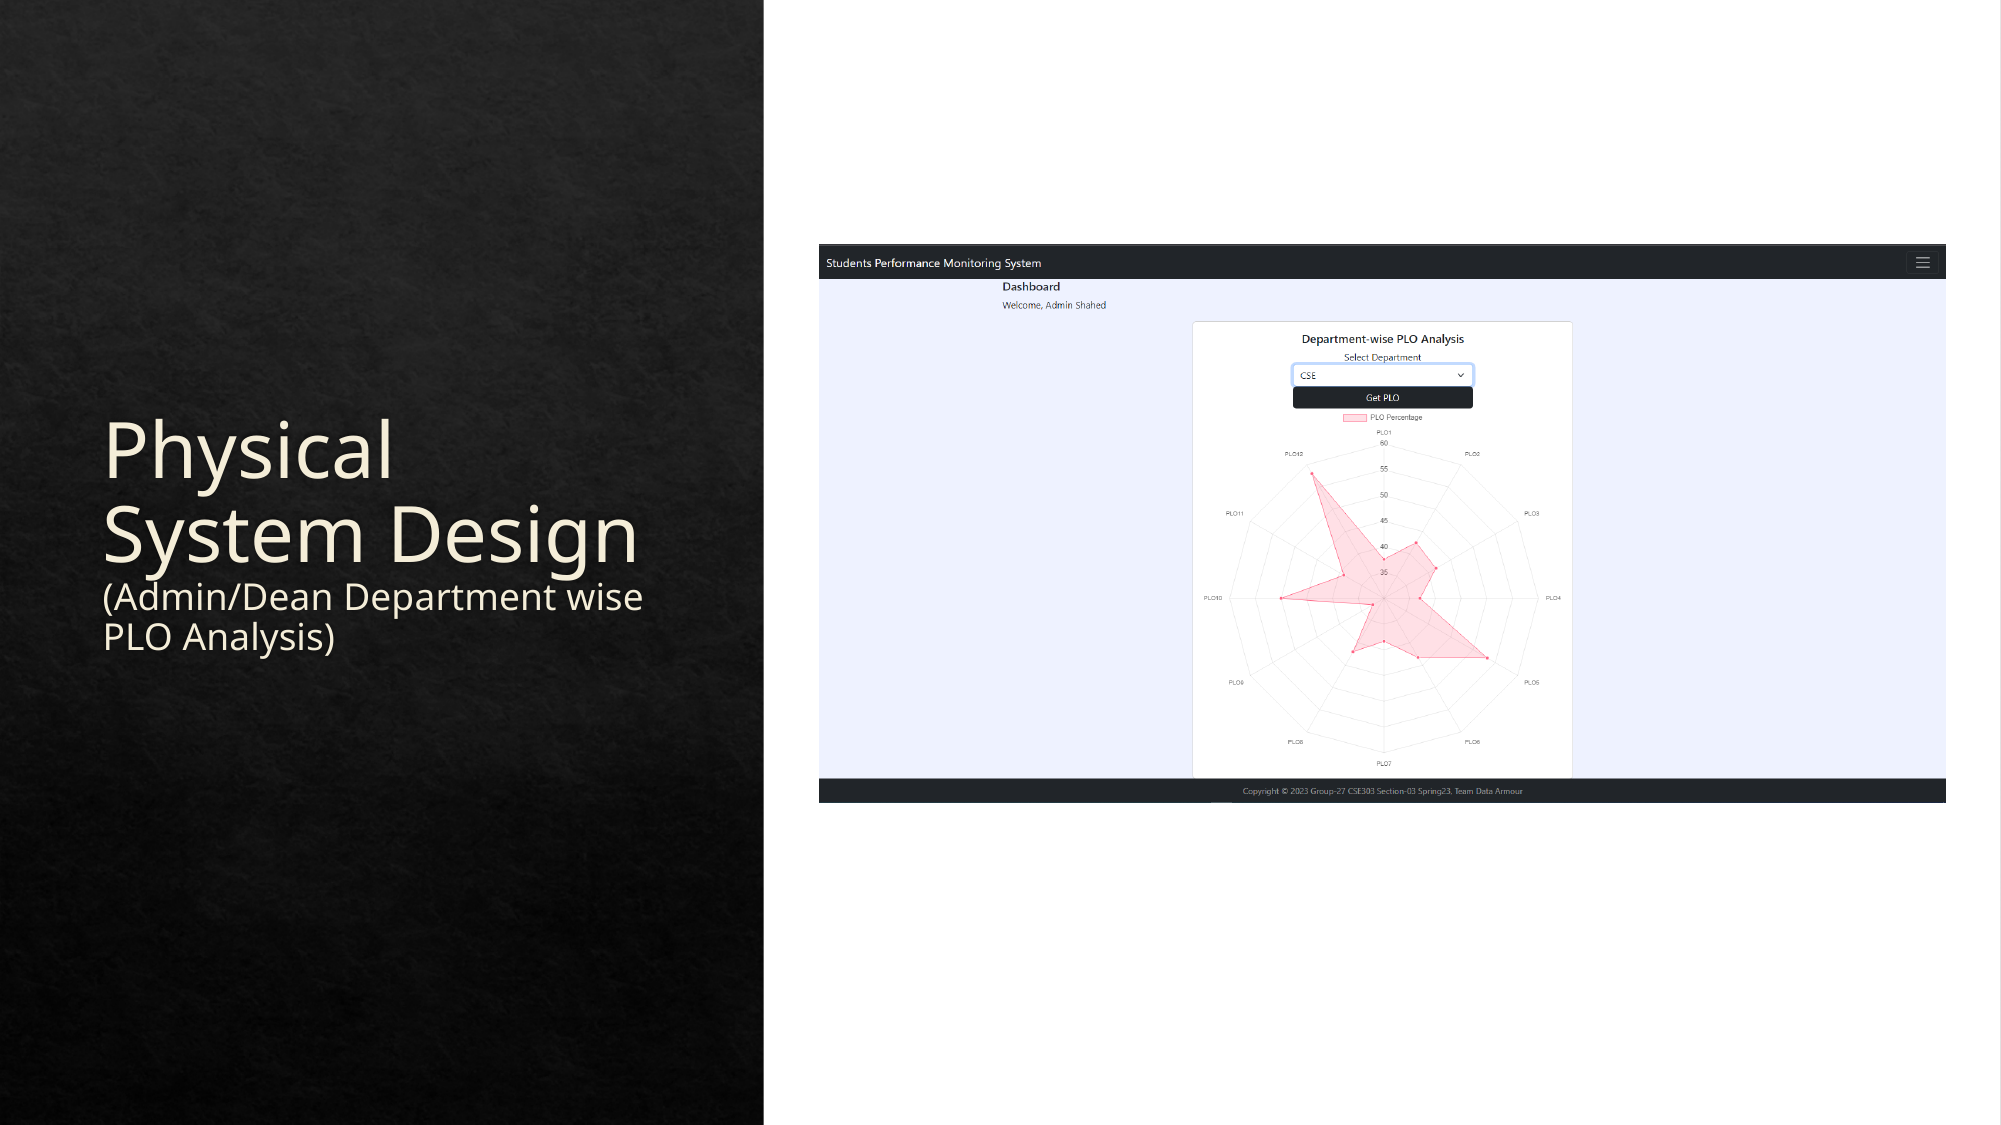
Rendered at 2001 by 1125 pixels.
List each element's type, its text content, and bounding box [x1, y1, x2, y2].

title Physical System Design (Admin/Dean Department wise PLO Analysis) [87, 383, 677, 667]
picture [819, 244, 1947, 804]
text_box [762, 0, 2000, 1125]
text_box [0, 0, 762, 1125]
